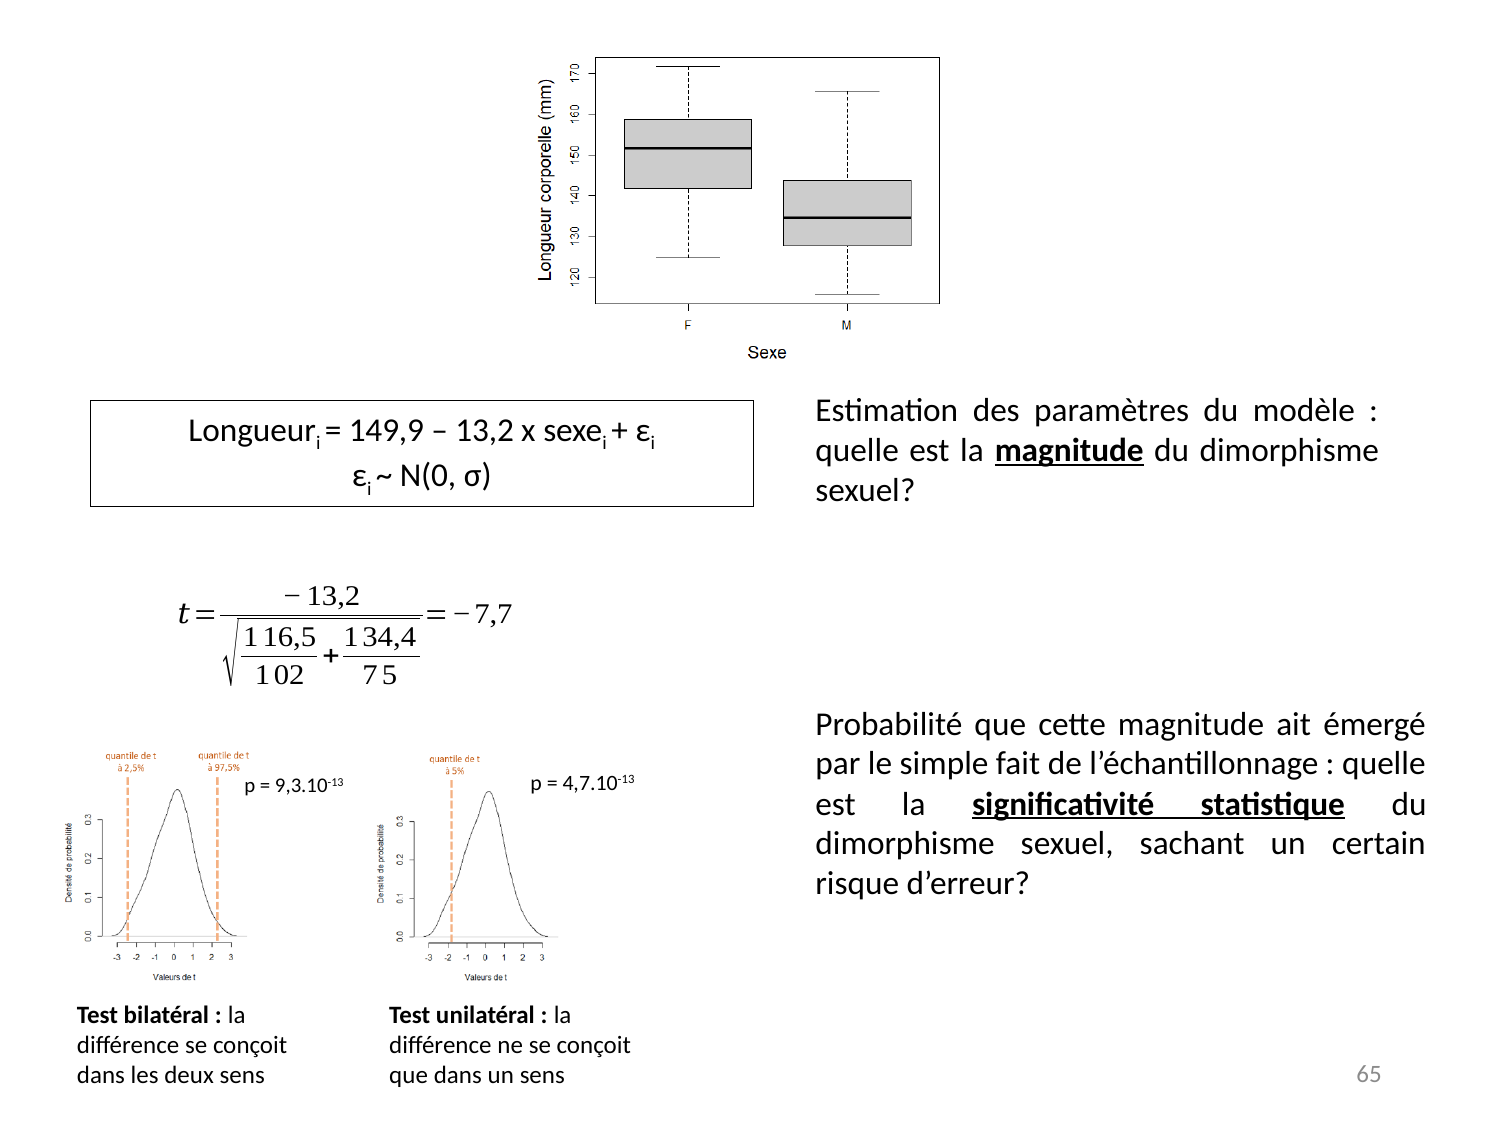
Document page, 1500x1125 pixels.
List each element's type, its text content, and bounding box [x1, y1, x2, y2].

text_box Test unilatéral : la différence ne se conçoit que dans un sens [374, 991, 665, 1096]
picture [374, 733, 578, 992]
picture [62, 743, 267, 992]
slide_number 65 [1059, 1042, 1397, 1103]
text_box Longueuri = 149,9 – 13,2 x sexei + εi εi ~ N(0, σ) [90, 400, 754, 507]
text_box Probabilité que cette magnitude ait émergé par le simple fait de l’échantillonnage : quelle est la significativité statistique du dimorphisme sexuel, sachant un certain risque d’erreur? [800, 694, 1442, 909]
text_box p = 4,7.10-13 [578, 761, 650, 803]
text_box Estimation des paramètres du modèle : quelle est la magnitude du dimorphisme sexuel? [800, 380, 1394, 516]
text_box p = 9,3.10-13 [267, 764, 359, 805]
picture [537, 0, 969, 376]
text_box Test bilatéral : la différence se conçoit dans les deux sens [62, 991, 335, 1096]
